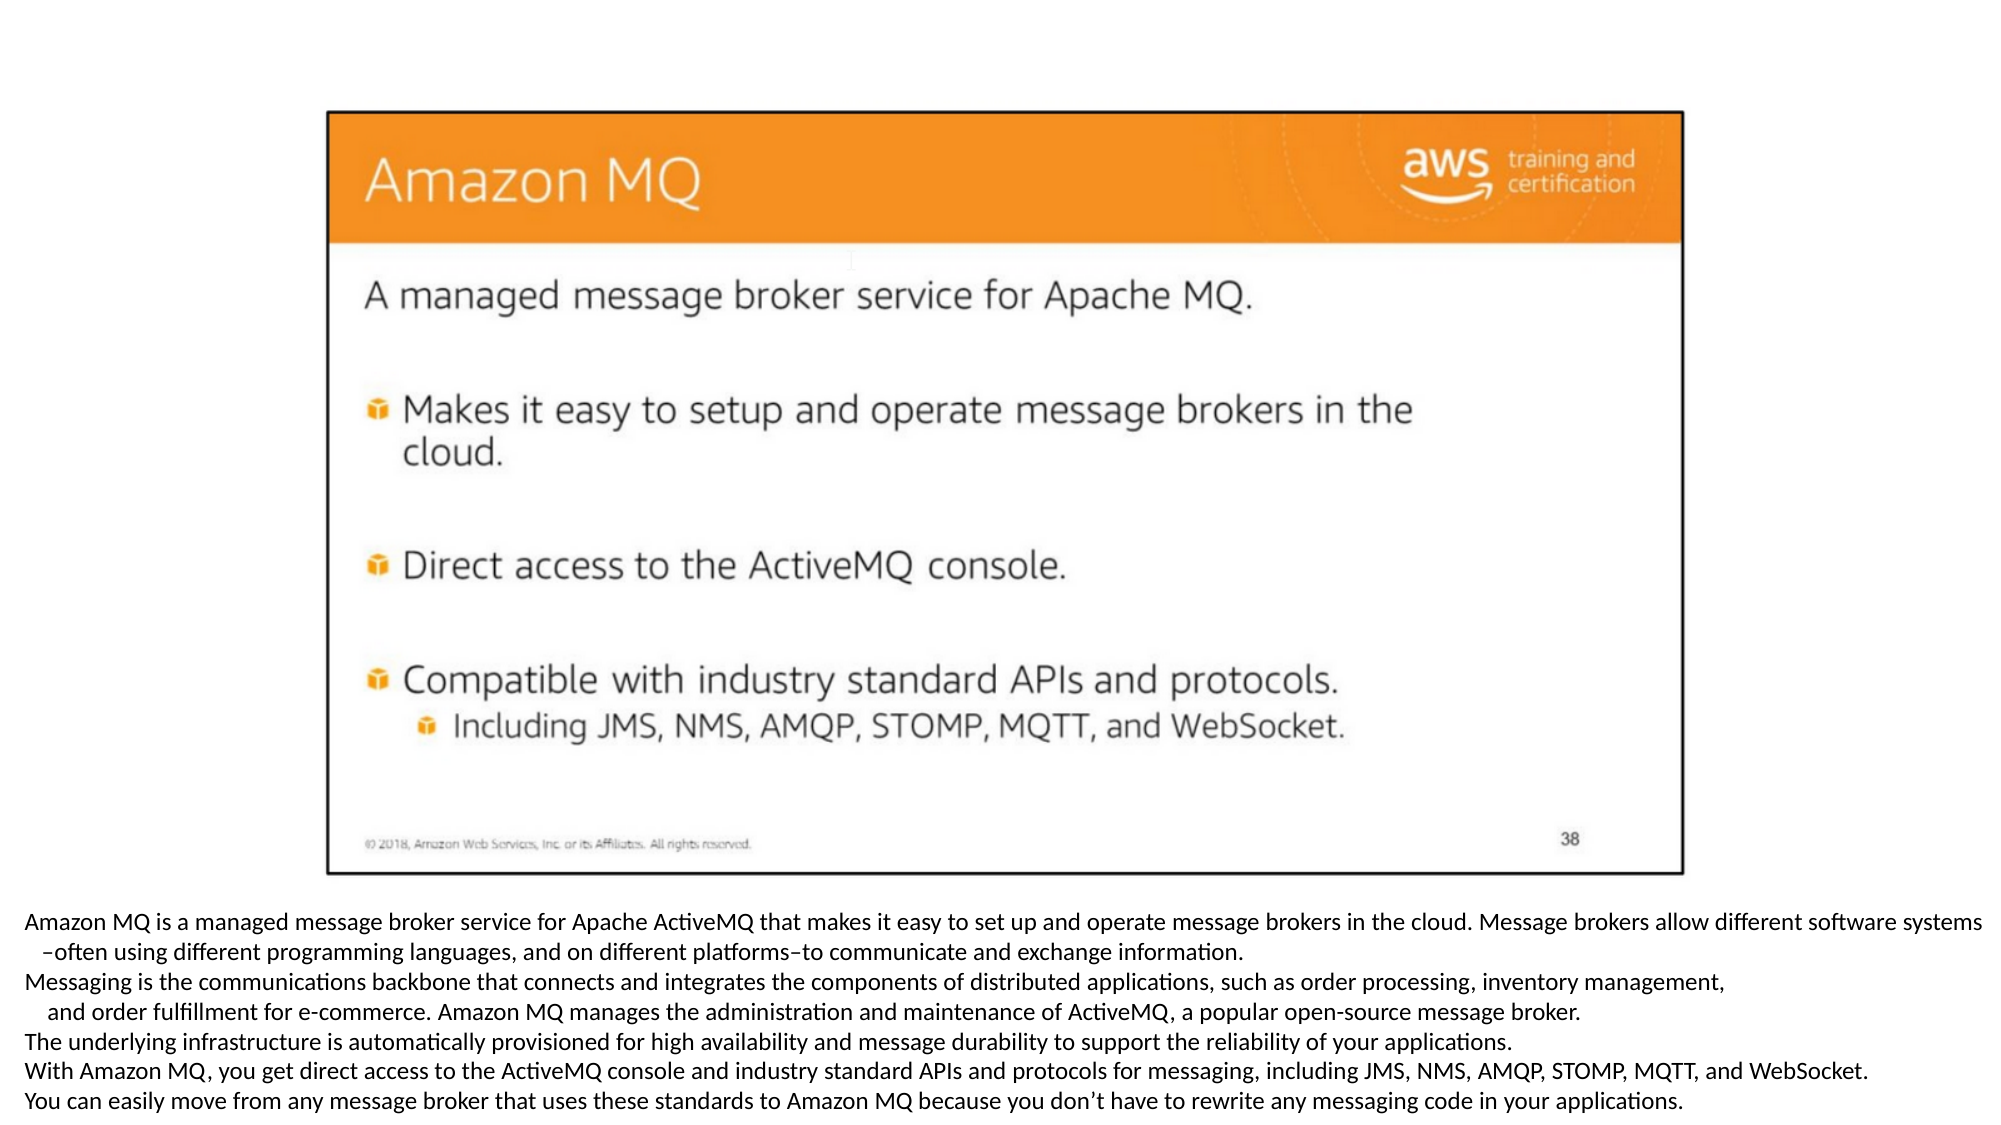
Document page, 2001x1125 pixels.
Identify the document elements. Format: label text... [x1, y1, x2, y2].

text_box Amazon MQ is a managed message broker service for Apache ActiveMQ that makes it easy to set up and operate message brokers in the cloud. Message brokers allow different software systems –often using different programming languages, and on different platforms–to communicate and exchange information. Messaging is the communications backbone that connects and integrates the components of distributed applications, such as order processing, inventory management, and order fulfillment for e-commerce. Amazon MQ manages the administration and maintenance of ActiveMQ, a popular open-source message broker. The underlying infrastructure is automatically provisioned for high availability and message durability to support the reliability of your applications. With Amazon MQ, you get direct access to the ActiveMQ console and industry standard APIs and protocols for messaging, including JMS, NMS, AMQP, STOMP, MQTT, and WebSocket. You can easily move from any message broker that uses these standards to Amazon MQ because you don’t have to rewrite any messaging code in your applications. [9, 897, 2000, 1123]
picture [320, 98, 1692, 887]
